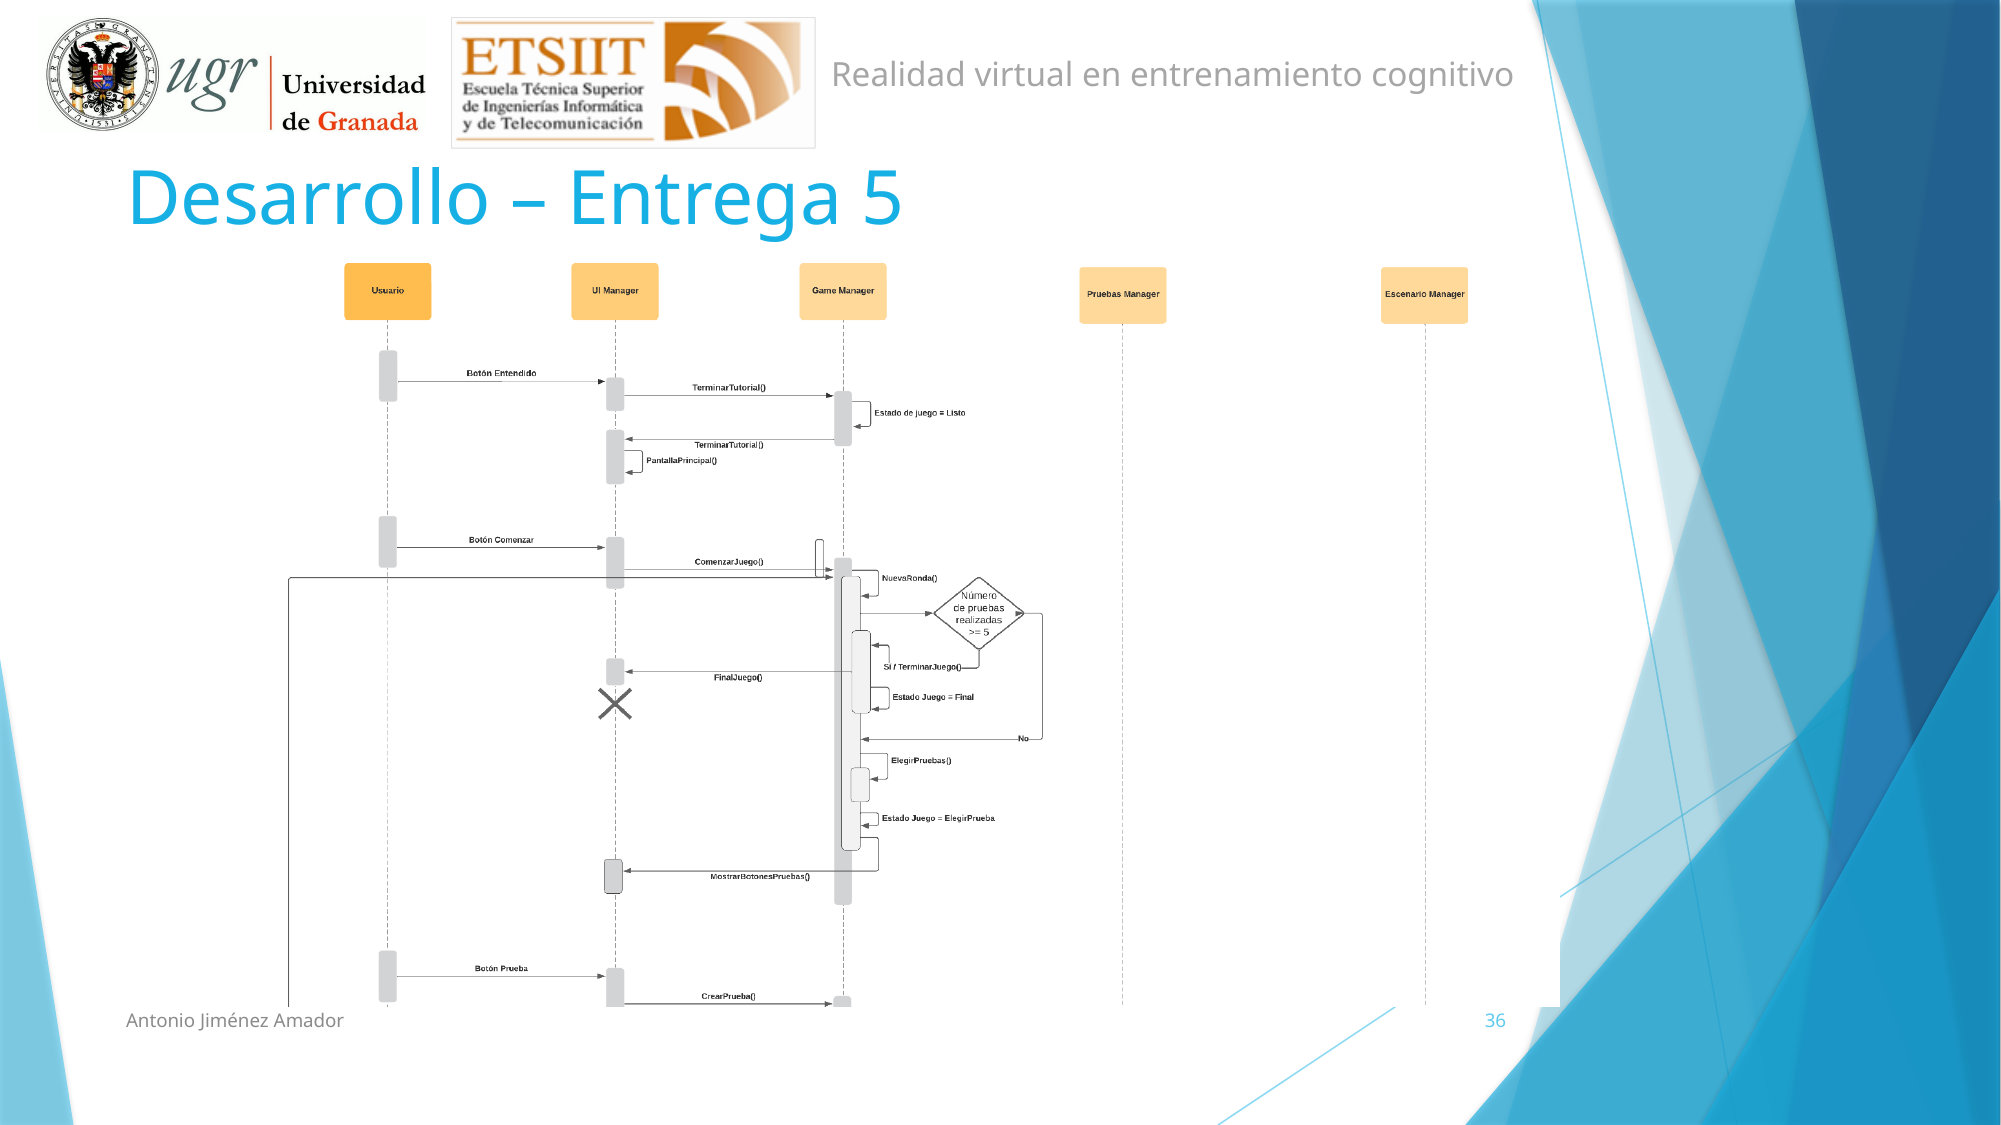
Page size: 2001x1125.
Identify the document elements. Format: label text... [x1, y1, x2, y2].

picture [449, 15, 817, 151]
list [37, 15, 427, 133]
picture [270, 244, 1561, 1007]
title Desarrollo – Entrega 5 [111, 142, 1522, 276]
text_box Realidad virtual en entrenamiento cognitivo [822, 46, 1617, 101]
footer Antonio Jiménez Amador [111, 991, 1145, 1051]
slide_number 36 [1409, 1016, 1522, 1051]
